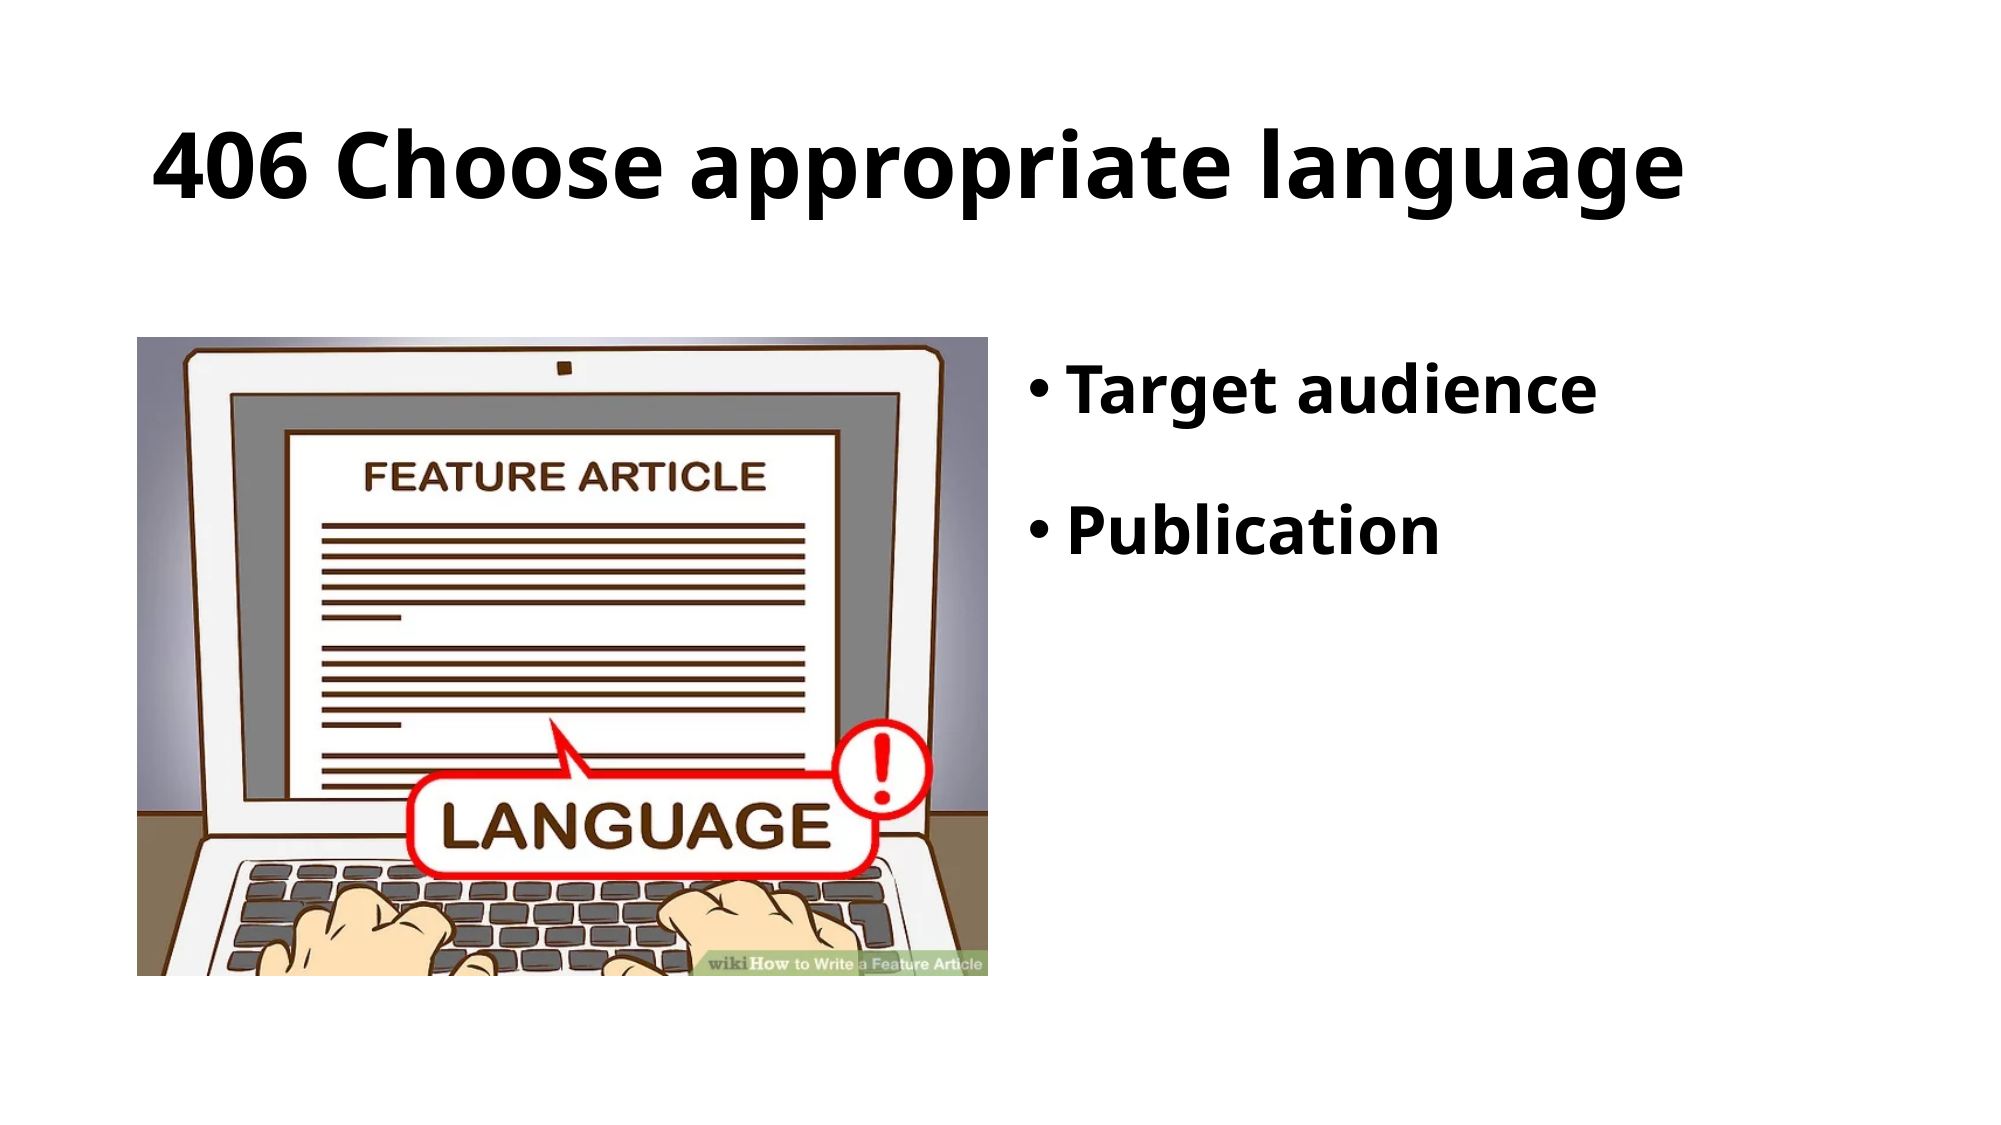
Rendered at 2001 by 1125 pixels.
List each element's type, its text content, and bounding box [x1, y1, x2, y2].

list Target audience Publication [1012, 299, 1863, 1014]
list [137, 337, 988, 976]
title 406 Choose appropriate language [137, 59, 1863, 278]
